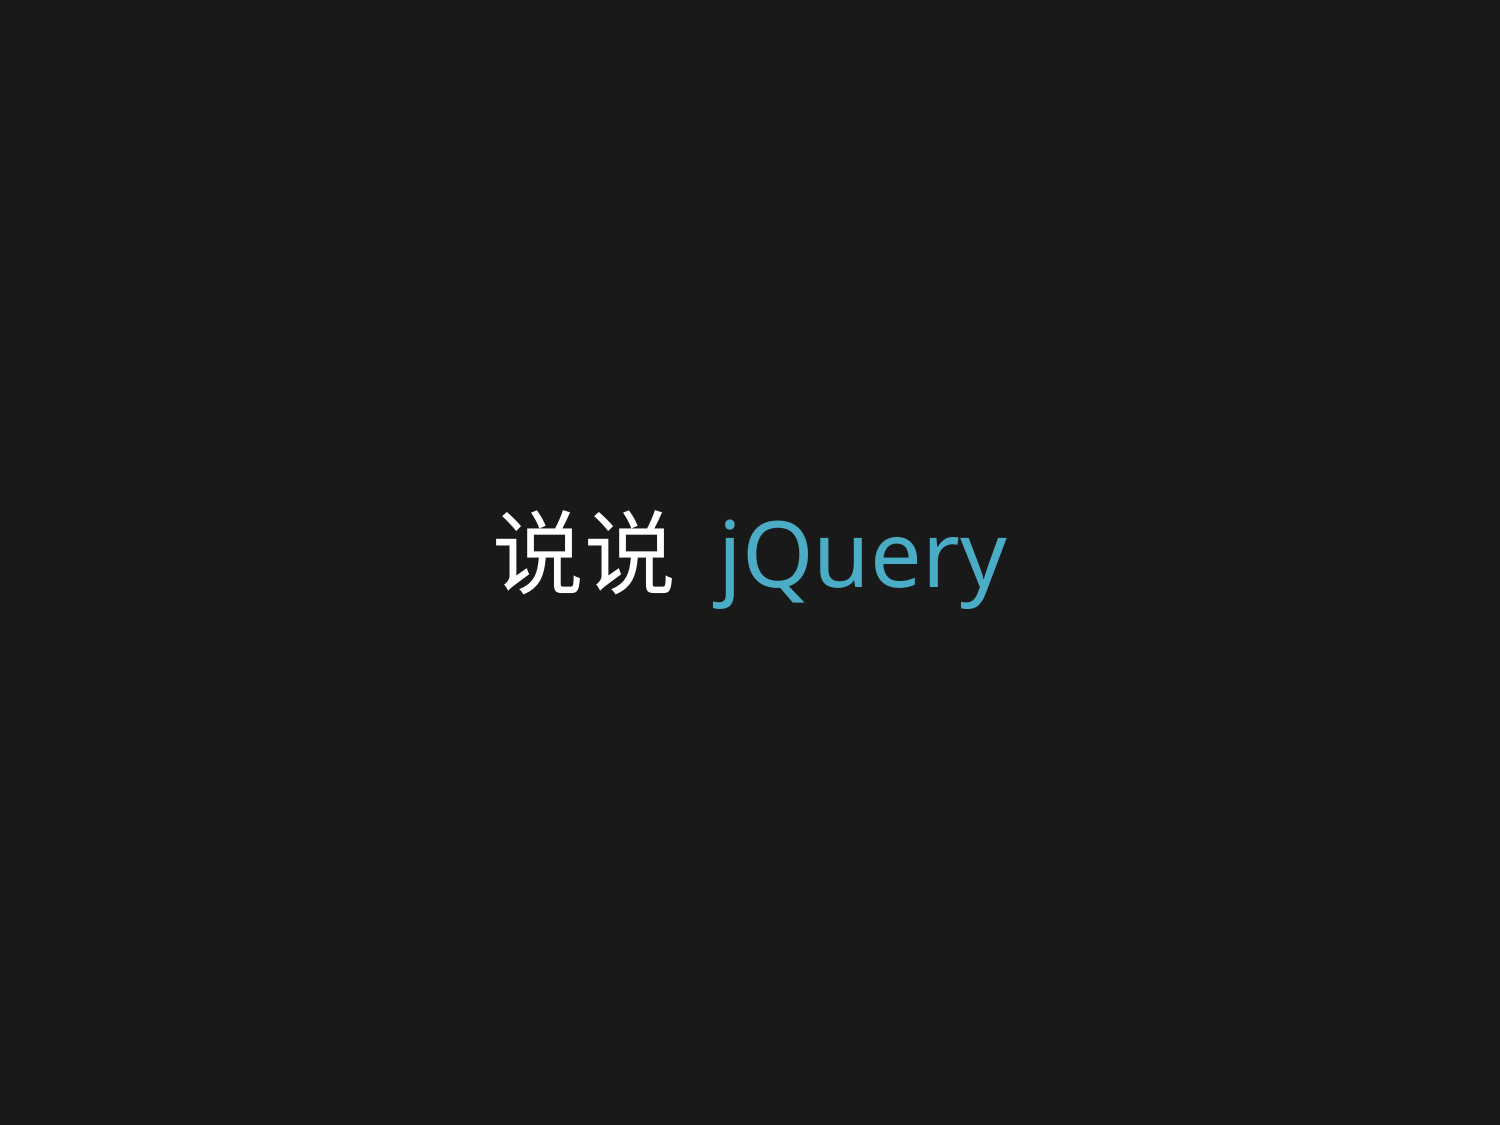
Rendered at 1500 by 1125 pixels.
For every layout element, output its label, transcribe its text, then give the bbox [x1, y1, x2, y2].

title 说说 jQuery [100, 349, 1400, 752]
